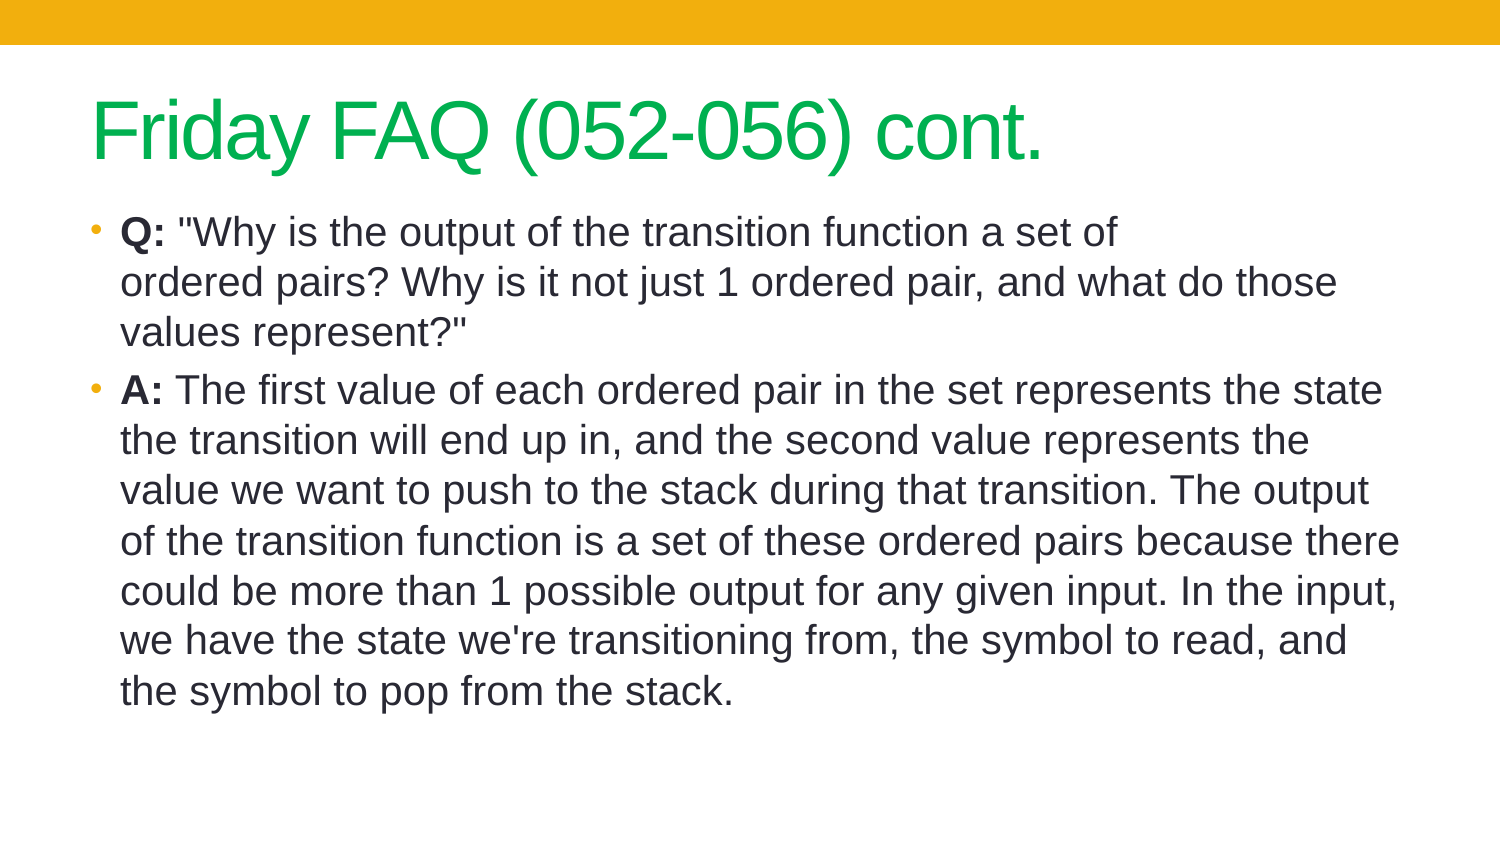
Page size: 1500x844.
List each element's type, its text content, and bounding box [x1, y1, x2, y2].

title Friday FAQ (052-056) cont. [75, 65, 1425, 188]
list Q: "Why is the output of the transition function a set of ordered pairs? Why is it not just 1 ordered pair, and what do those values represent?" A: The first value of each ordered pair in the set represents the state the transition will end up in, and the second value represents the value we want to push to the stack during that transition. The output of the transition function is a set of these ordered pairs because there could be more than 1 possible output for any given input. In the input, we have the state we're transitioning from, the symbol to read, and the symbol to pop from the stack. [75, 196, 1425, 797]
